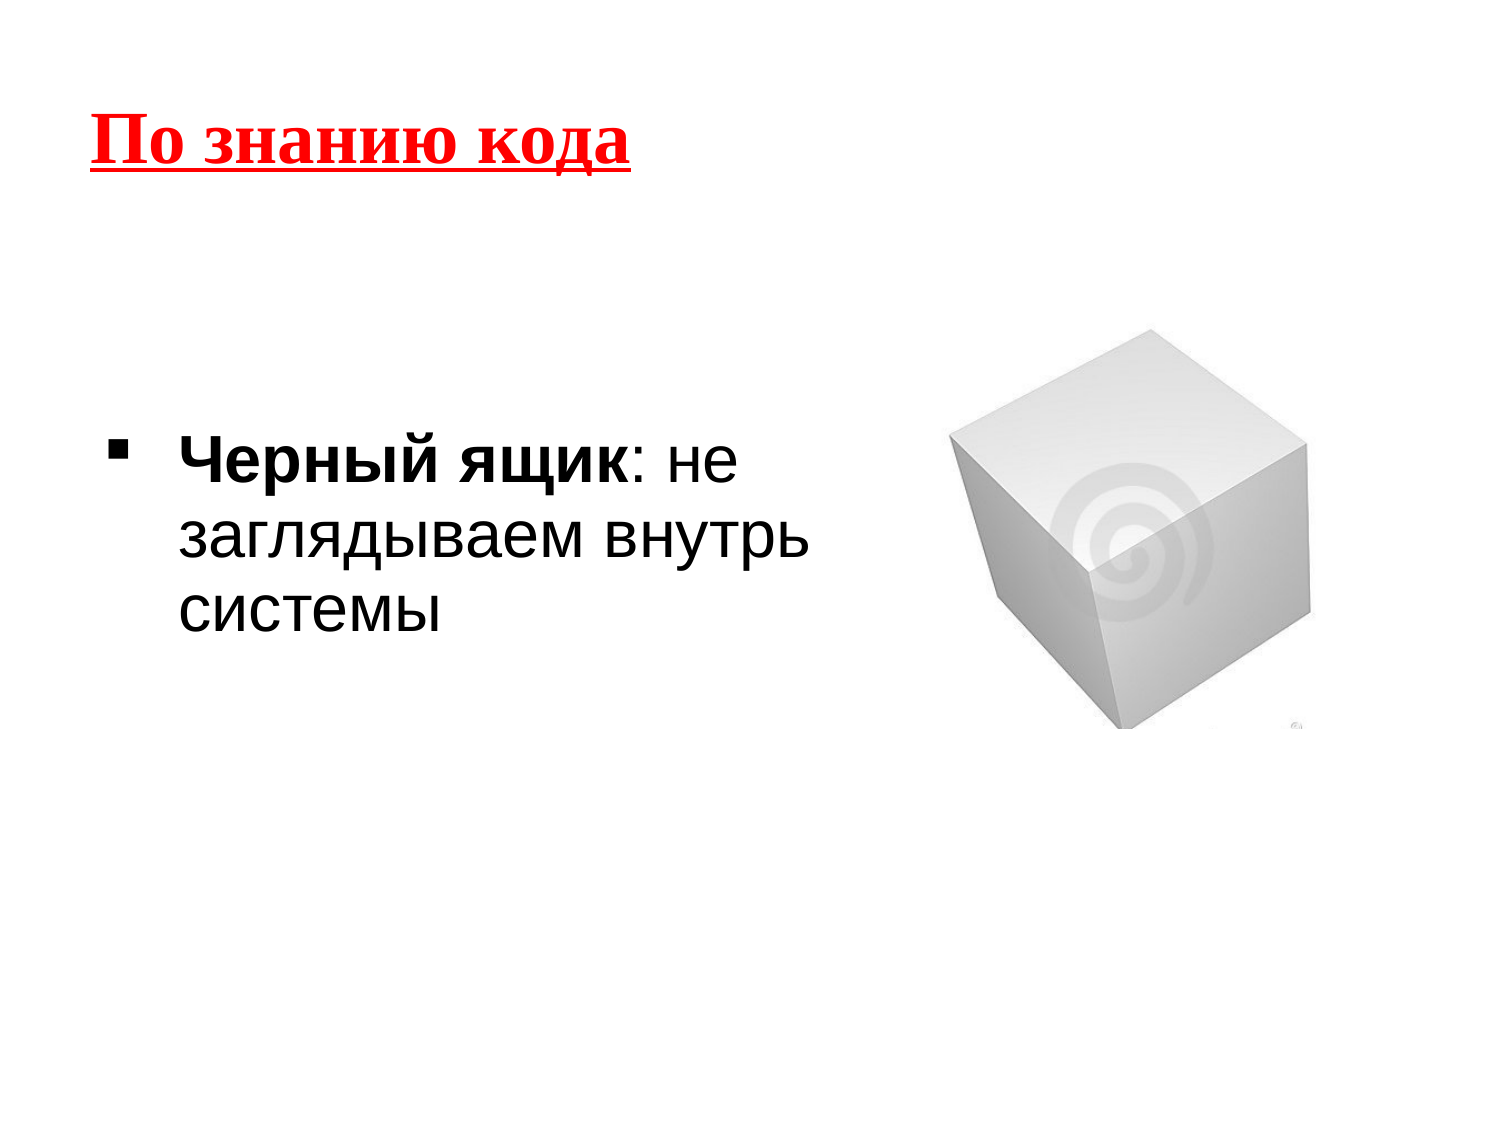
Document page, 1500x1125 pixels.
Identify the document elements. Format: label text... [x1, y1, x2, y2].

picture [915, 314, 1360, 729]
text_box Черный ящик: не заглядываем внутрь системы [88, 267, 1093, 682]
text_box По знанию кода [74, 45, 1425, 233]
